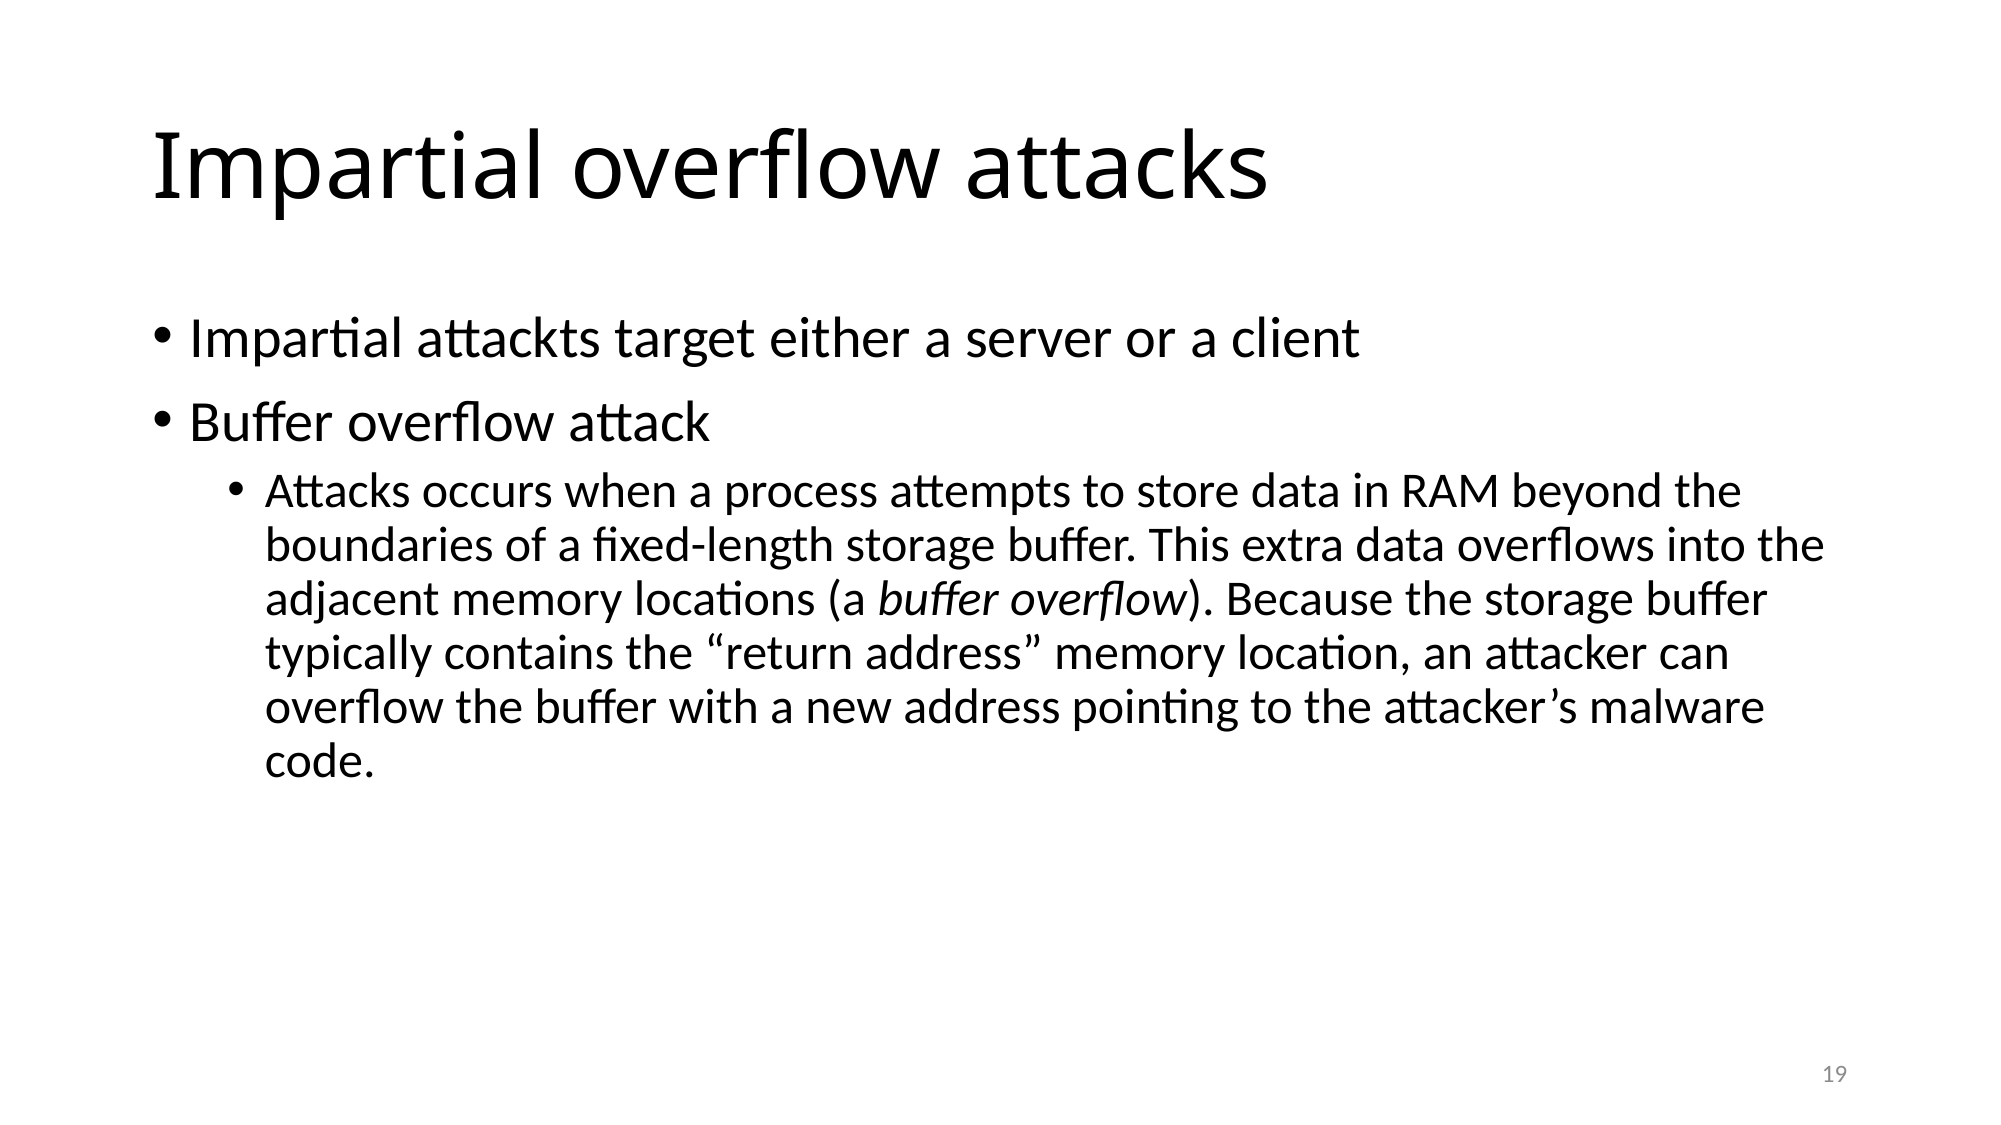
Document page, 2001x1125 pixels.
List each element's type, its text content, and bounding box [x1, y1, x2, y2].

slide_number 19 [1412, 1042, 1863, 1103]
title Impartial overflow attacks [137, 59, 1863, 278]
list Impartial attackts target either a server or a client Buffer overflow attack Attacks occurs when a process attempts to store data in RAM beyond the boundaries of a fixed-length storage buffer. This extra data overflows into the adjacent memory locations (a buffer overflow). Because the storage buffer typically contains the “return address” memory location, an attacker can overflow the buffer with a new address pointing to the attacker’s malware code. [137, 299, 1863, 1014]
